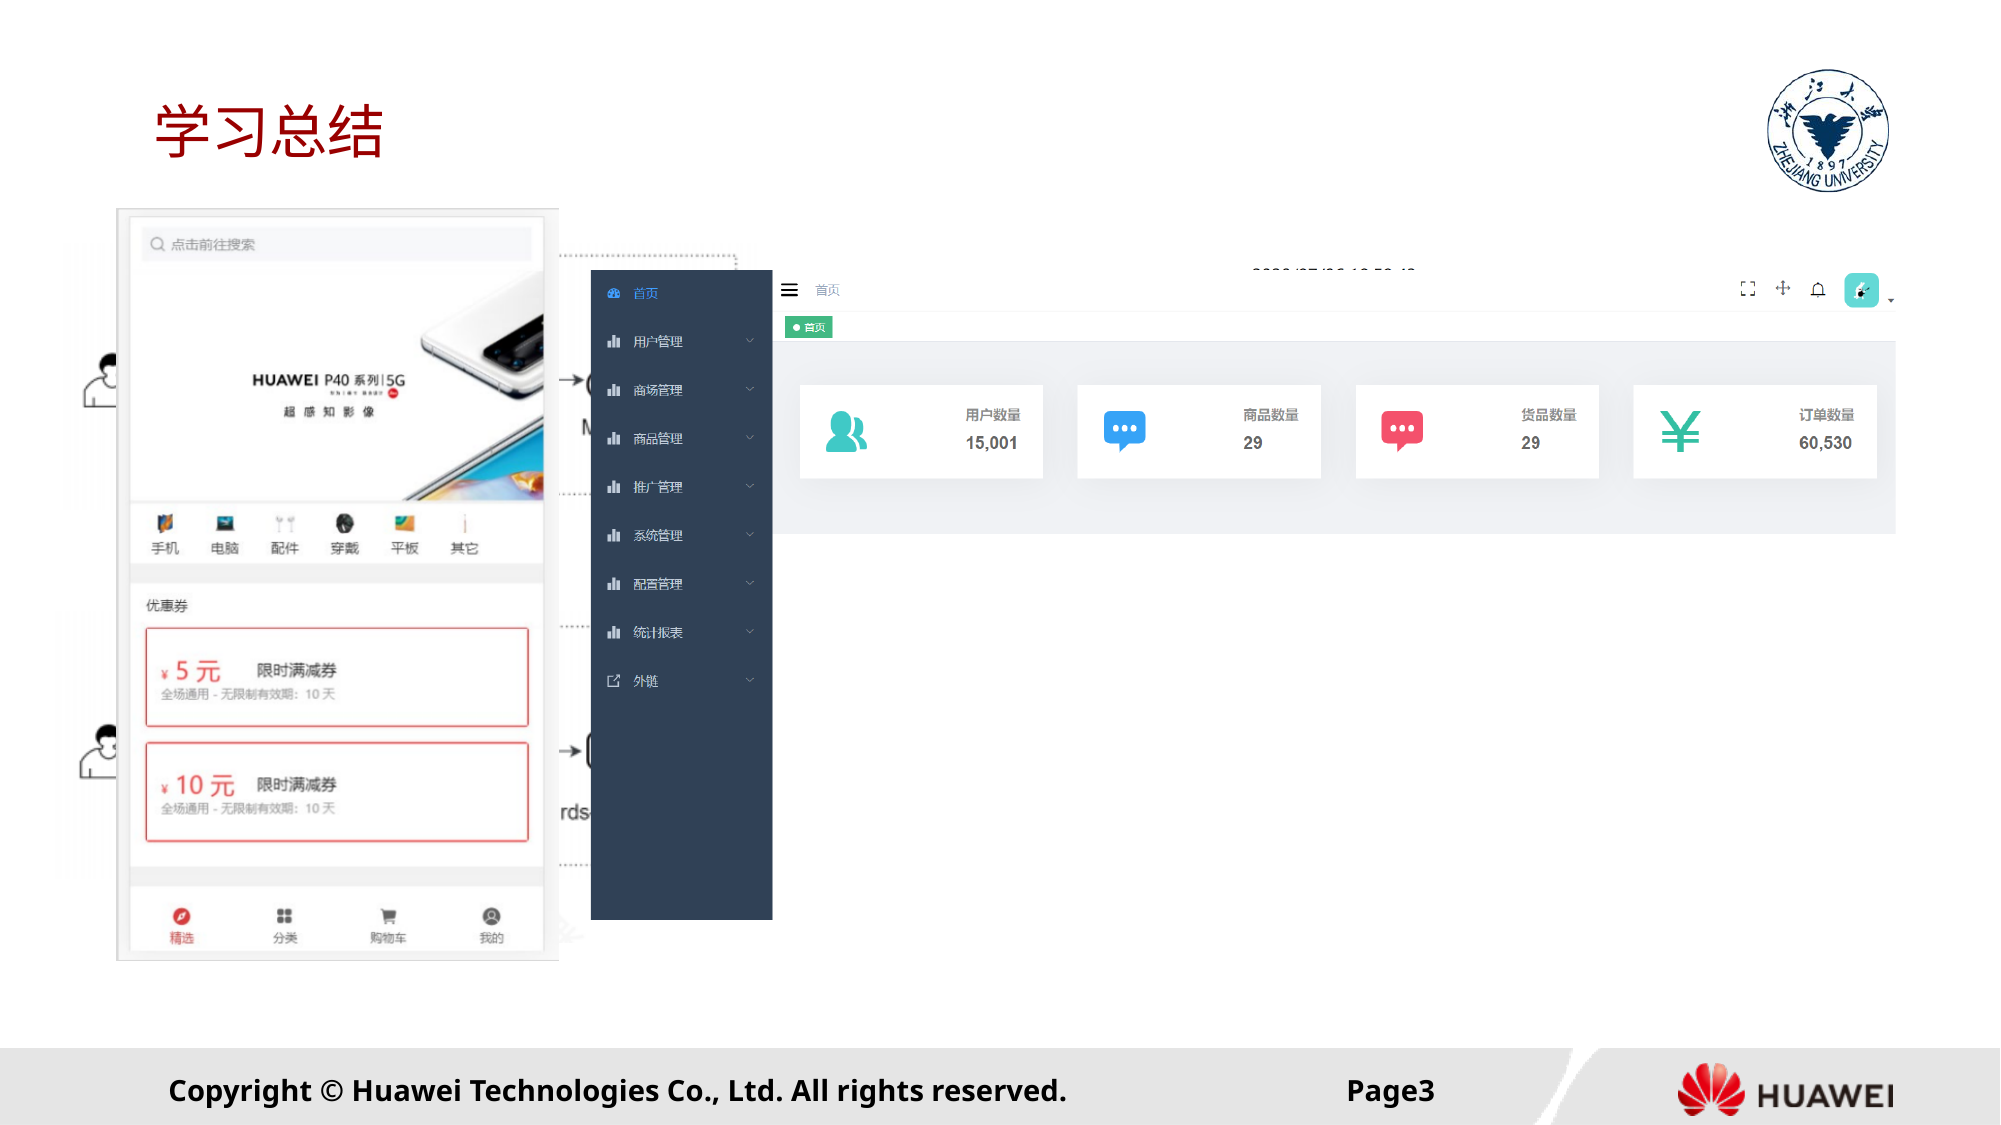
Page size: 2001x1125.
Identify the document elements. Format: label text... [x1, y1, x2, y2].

slide_number Page2 [1333, 1065, 1469, 1115]
picture [1755, 50, 1901, 210]
picture [54, 207, 1896, 961]
picture [0, 1048, 2000, 1125]
title 学习总结 [139, 58, 1878, 202]
